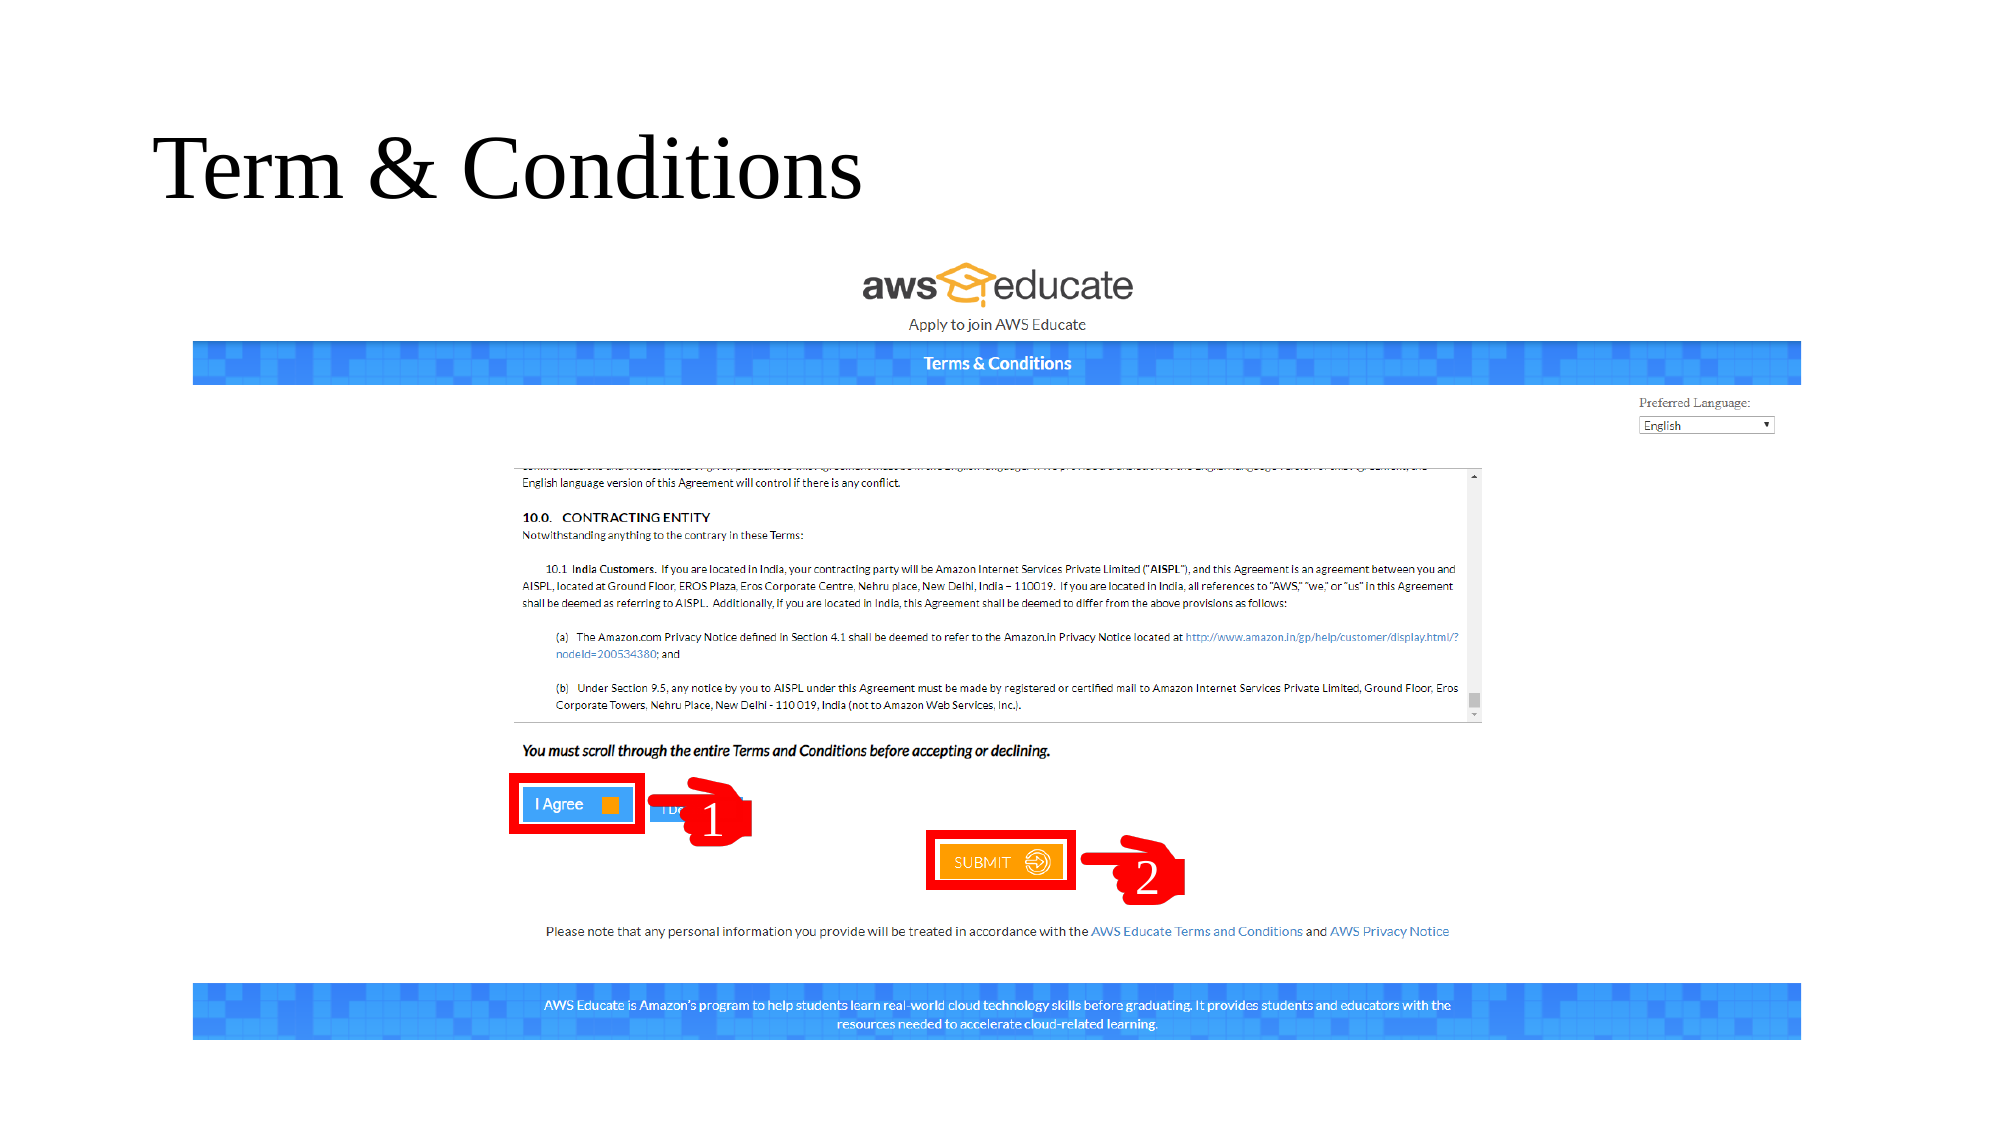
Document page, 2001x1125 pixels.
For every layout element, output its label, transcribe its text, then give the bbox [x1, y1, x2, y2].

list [192, 246, 1802, 1040]
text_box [640, 752, 759, 871]
title Term & Conditions [137, 59, 1863, 278]
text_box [1072, 810, 1192, 930]
